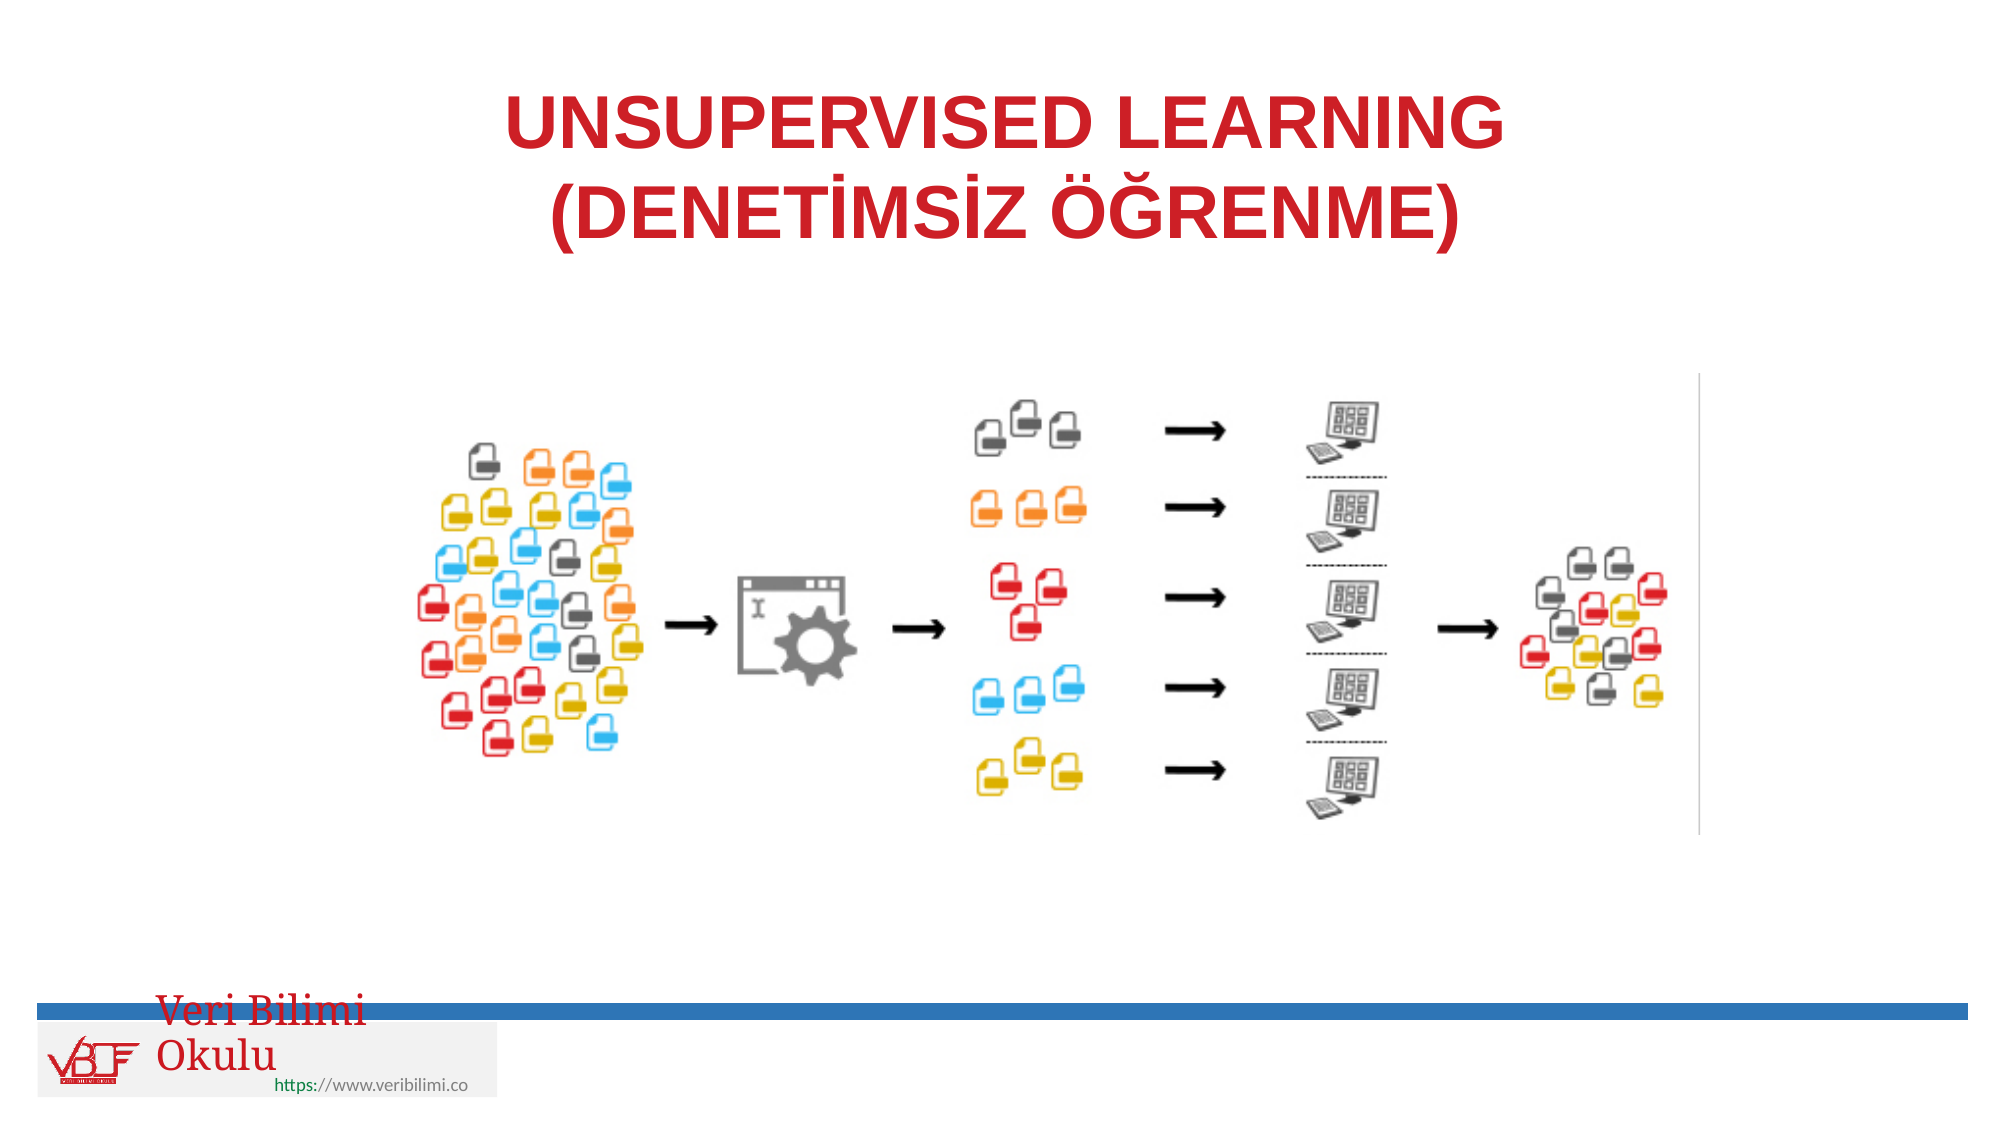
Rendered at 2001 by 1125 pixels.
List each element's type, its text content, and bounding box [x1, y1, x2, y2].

picture [397, 373, 1701, 835]
text_box UNSUPERVISED LEARNING (DENETİMSİZ ÖĞRENME) [250, 66, 1687, 262]
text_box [37, 1022, 537, 1103]
